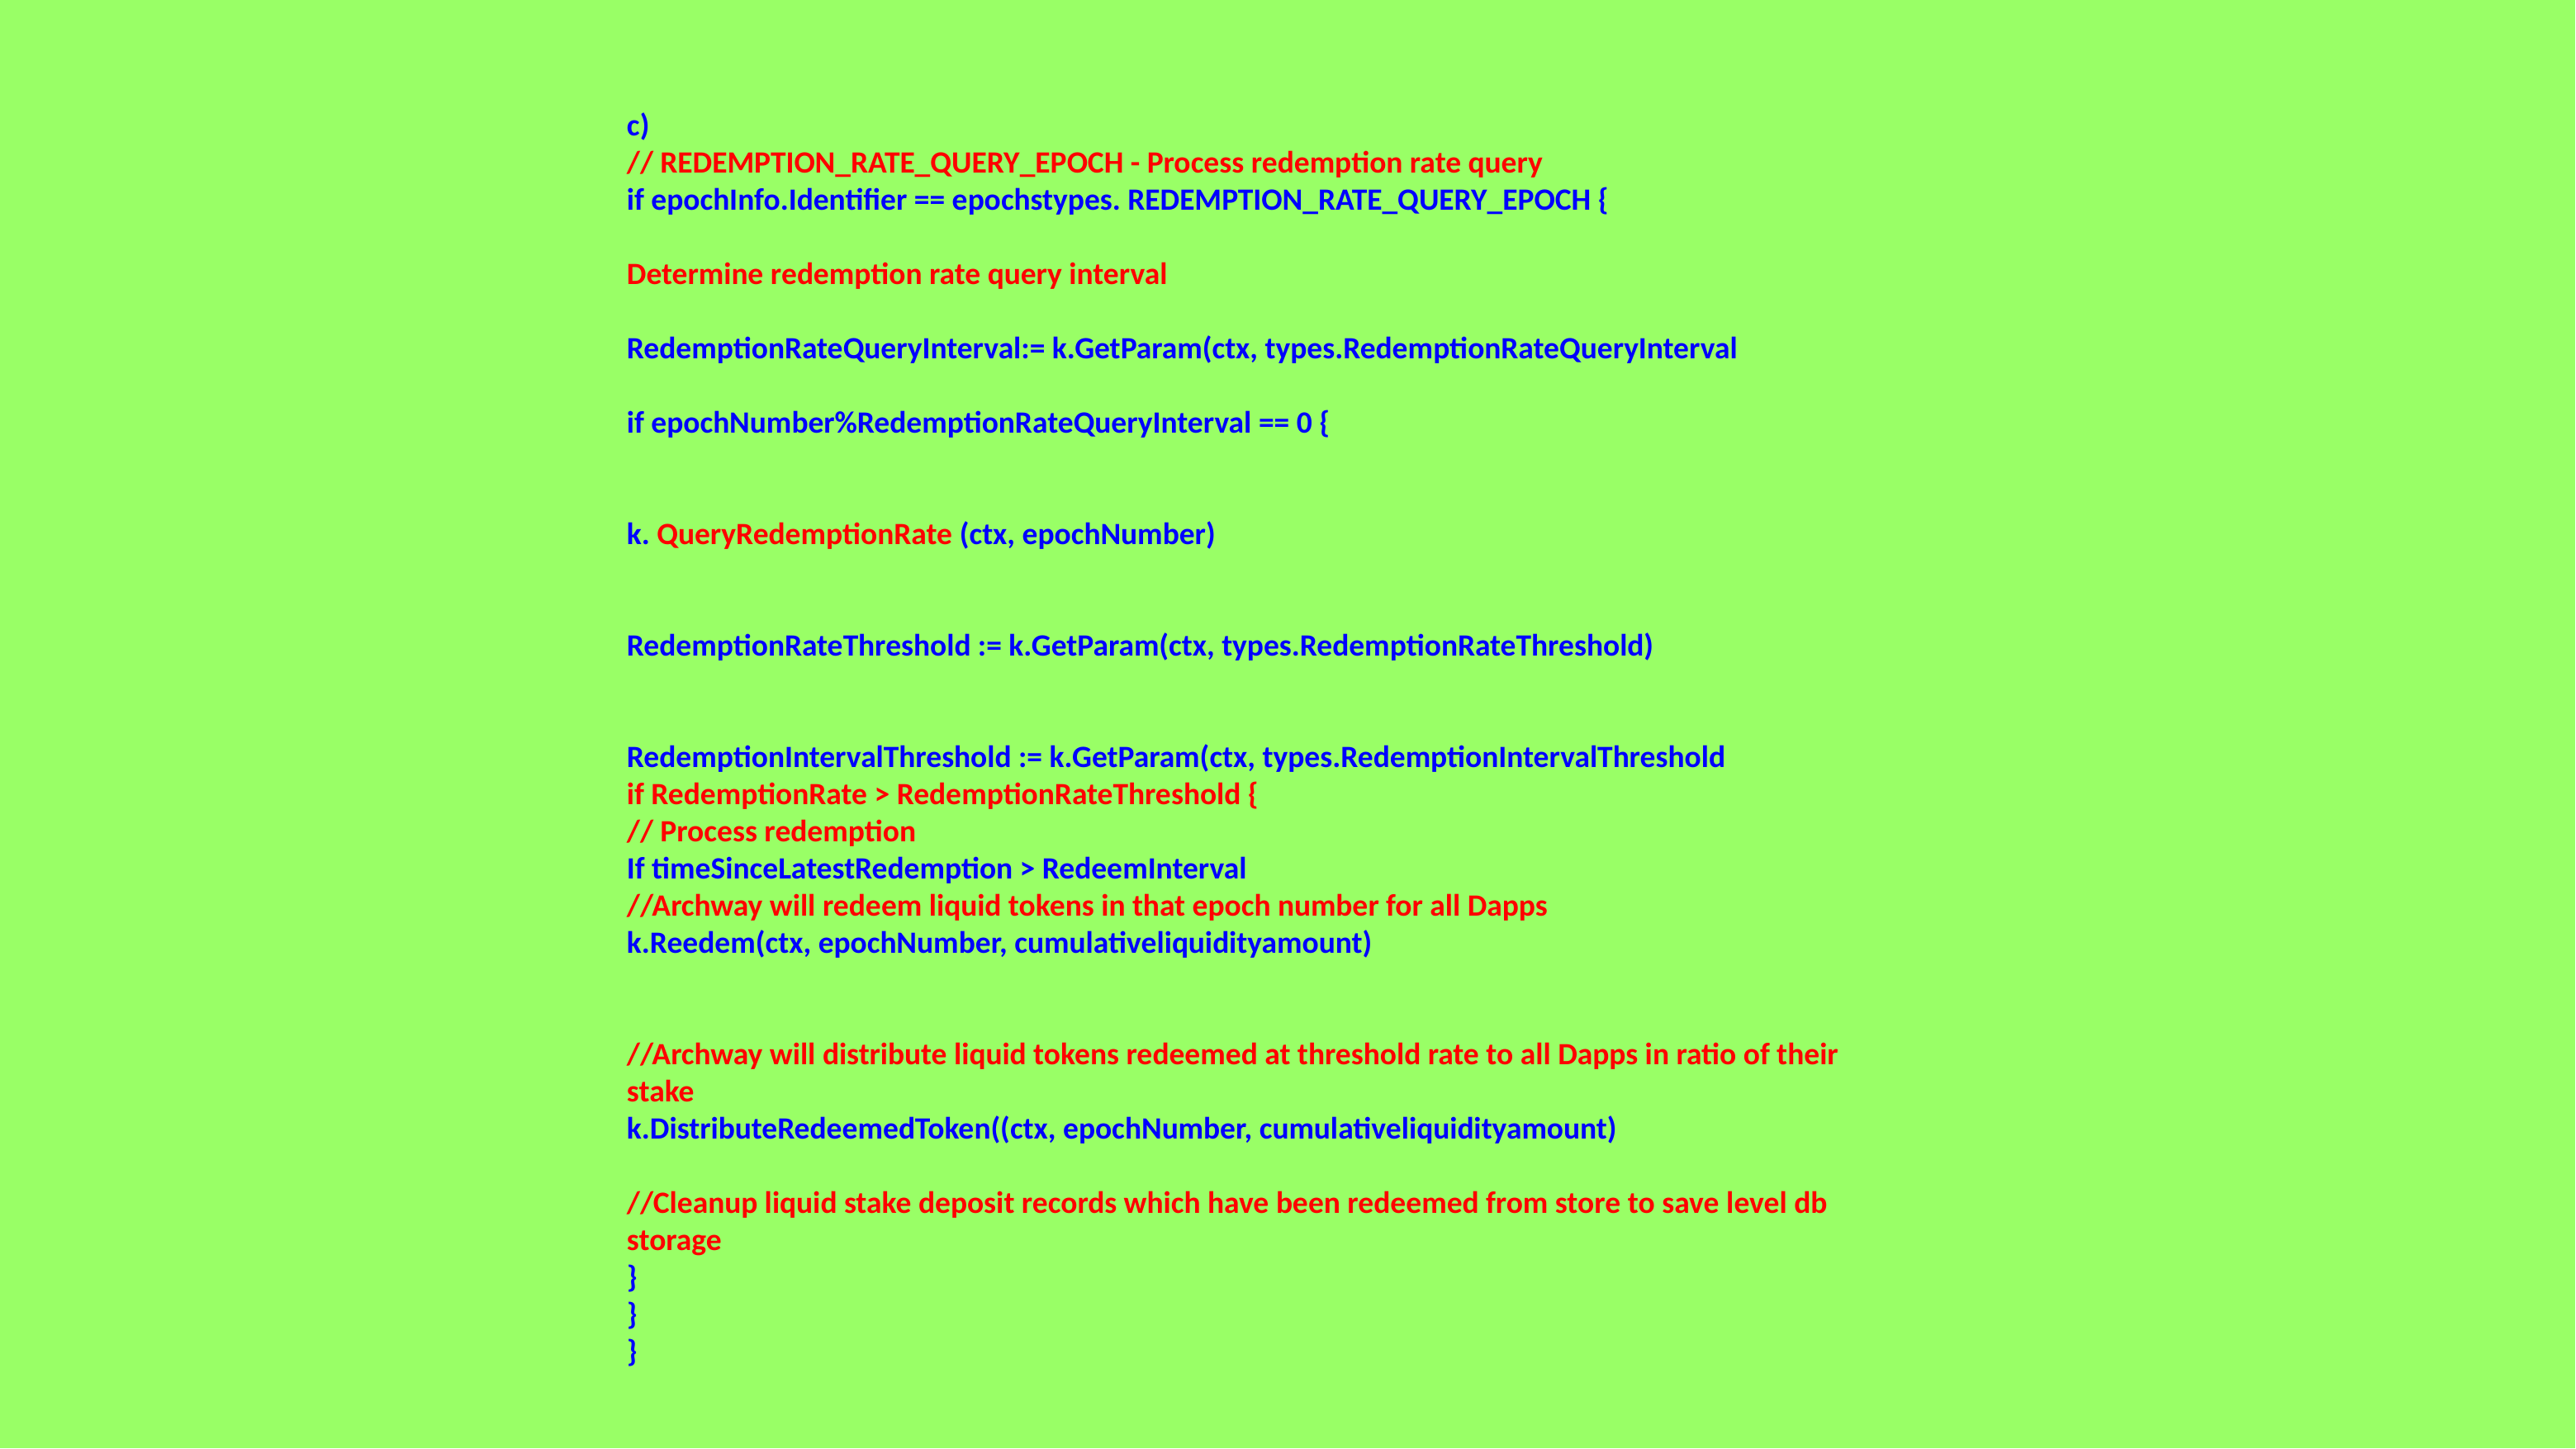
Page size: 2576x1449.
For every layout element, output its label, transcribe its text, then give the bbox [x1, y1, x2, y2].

text_box c) // REDEMPTION_RATE_QUERY_EPOCH - Process redemption rate query if epochInfo.Identifier == epochstypes. REDEMPTION_RATE_QUERY_EPOCH { Determine redemption rate query interval RedemptionRateQueryInterval:= k.GetParam(ctx, types.RedemptionRateQueryInterval if epochNumber%RedemptionRateQueryInterval == 0 { k. QueryRedemptionRate (ctx, epochNumber) RedemptionRateThreshold := k.GetParam(ctx, types.RedemptionRateThreshold) RedemptionIntervalThreshold := k.GetParam(ctx, types.RedemptionIntervalThreshold if RedemptionRate > RedemptionRateThreshold { // Process redemption If timeSinceLatestRedemption > RedeemInterval //Archway will redeem liquid tokens in that epoch number for all Dapps k.Reedem(ctx, epochNumber, cumulativeliquidityamount) //Archway will distribute liquid tokens redeemed at threshold rate to all Dapps in ratio of their stake k.DistributeRedeemedToken((ctx, epochNumber, cumulativeliquidityamount) //Cleanup liquid stake deposit records which have been redeemed from store to save level db storage } } } [614, 98, 1903, 1375]
